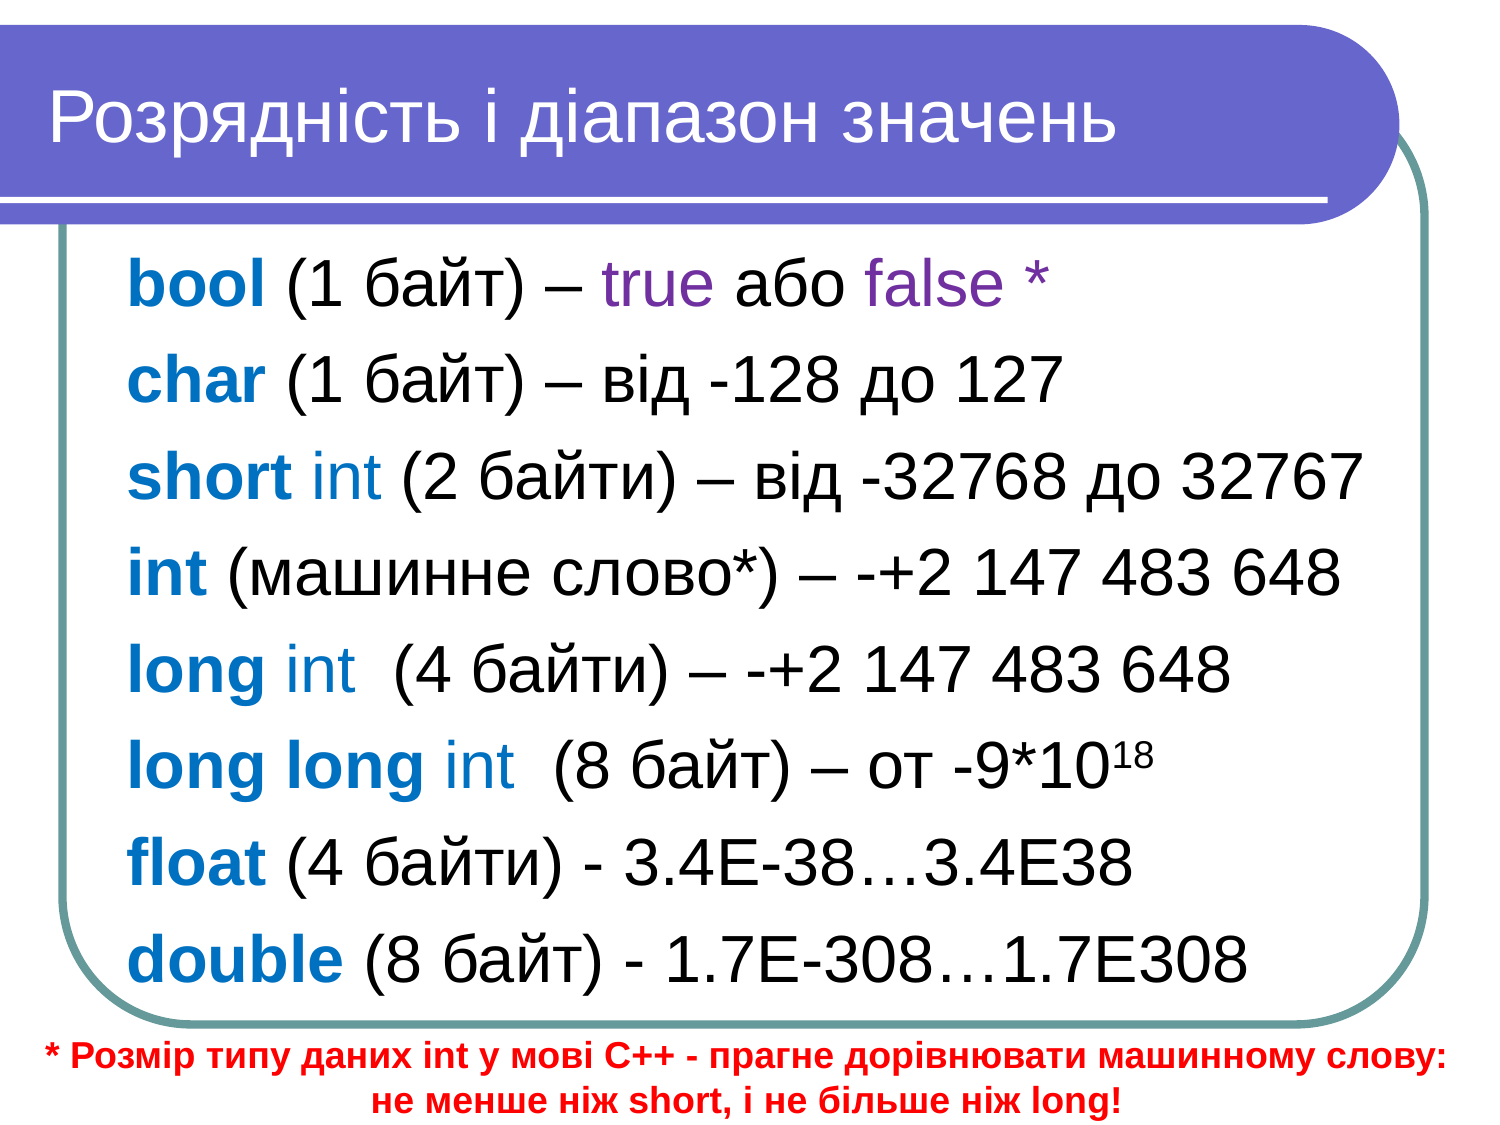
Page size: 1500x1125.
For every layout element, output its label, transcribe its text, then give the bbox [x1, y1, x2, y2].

text_box Розрядність і діапазон значень [32, 37, 1347, 188]
text_box * Розмір типу даних int у мові С++ - прагне дорівнювати машинному слову: не менше ніж short, і не більше ніж long! [0, 1023, 1495, 1125]
text_box bool (1 байт) – true або false * char (1 байт) – вiд -128 до 127 short int (2 байти) – вiд -32768 до 32767 int (машинне слово*) – -+2 147 483 648 long int (4 байти) – -+2 147 483 648 long long int (8 байт) – от -9*1018 float (4 байти) - 3.4E-38…3.4E38 double (8 байт) - 1.7E-308…1.7E308 [111, 231, 1412, 976]
